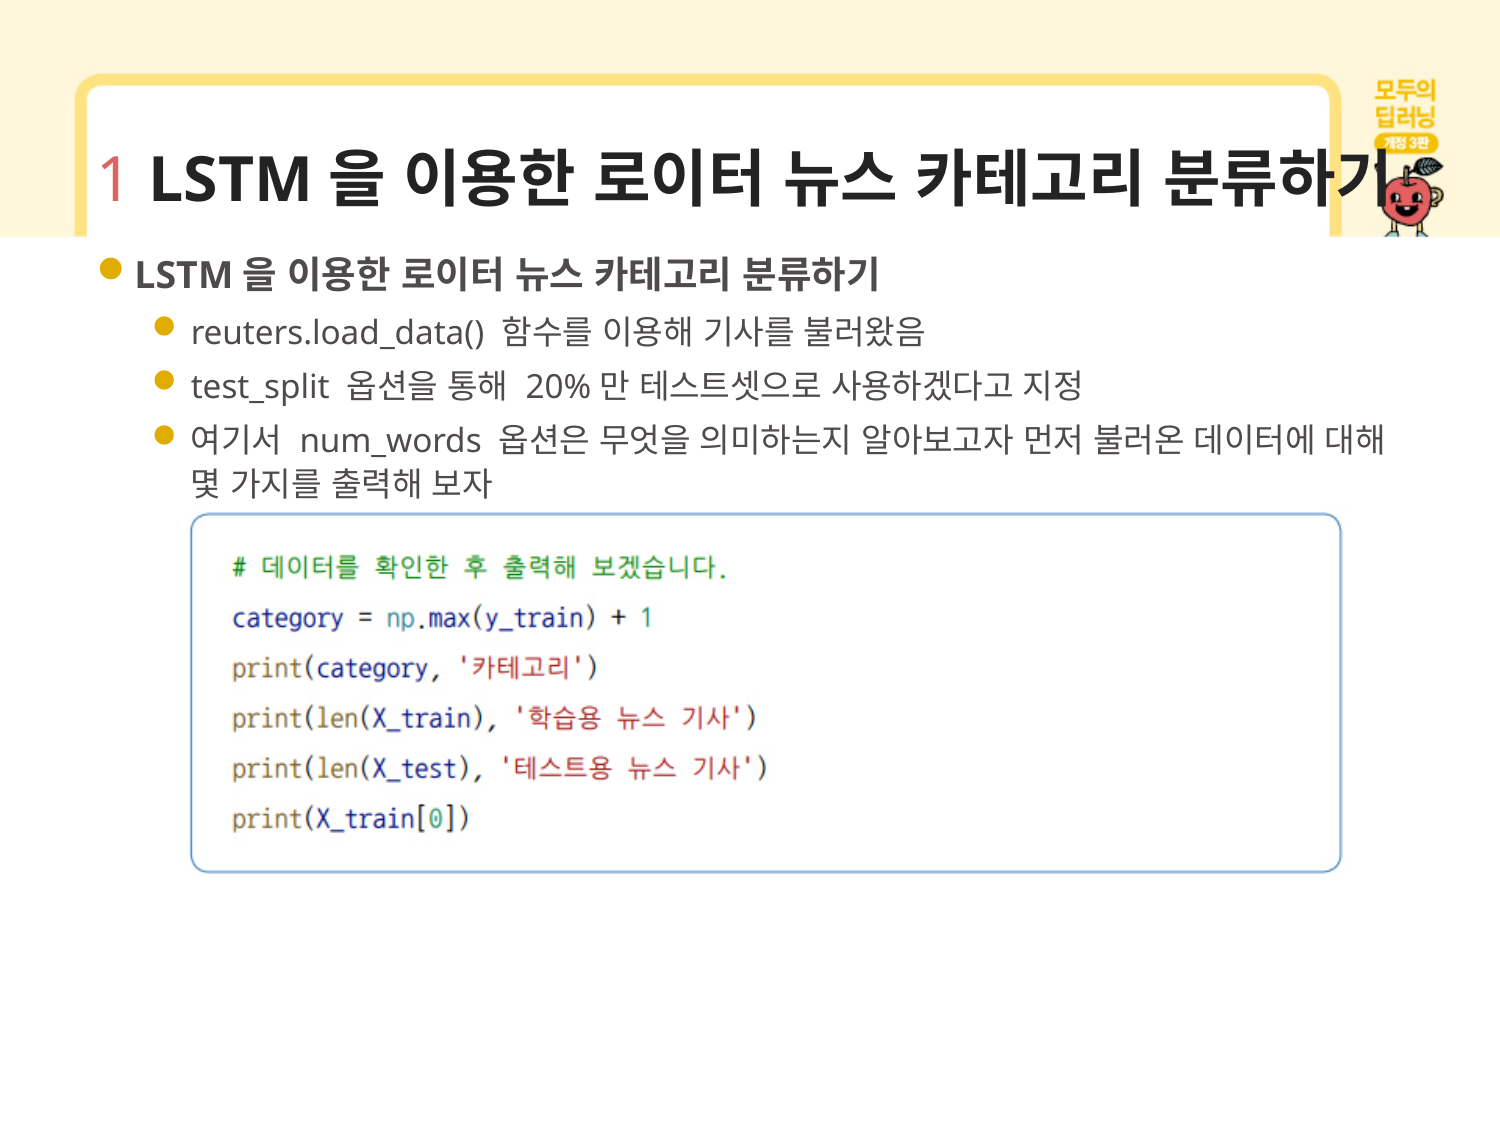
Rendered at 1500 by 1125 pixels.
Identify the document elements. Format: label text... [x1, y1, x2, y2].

picture [0, 0, 1500, 1125]
list LSTM을 이용한 로이터 뉴스 카테고리 분류하기 reuters.load_data() 함수를 이용해 기사를 불러왔음 test_split 옵션을 통해 20%만 테스트셋으로 사용하겠다고 지정 여기서 num_words 옵션은 무엇을 의미하는지 알아보고자 먼저 불러온 데이터에 대해 몇 가지를 출력해 보자 [81, 239, 1412, 1054]
title 1 LSTM을 이용한 로이터 뉴스 카테고리 분류하기 [81, 90, 1412, 222]
